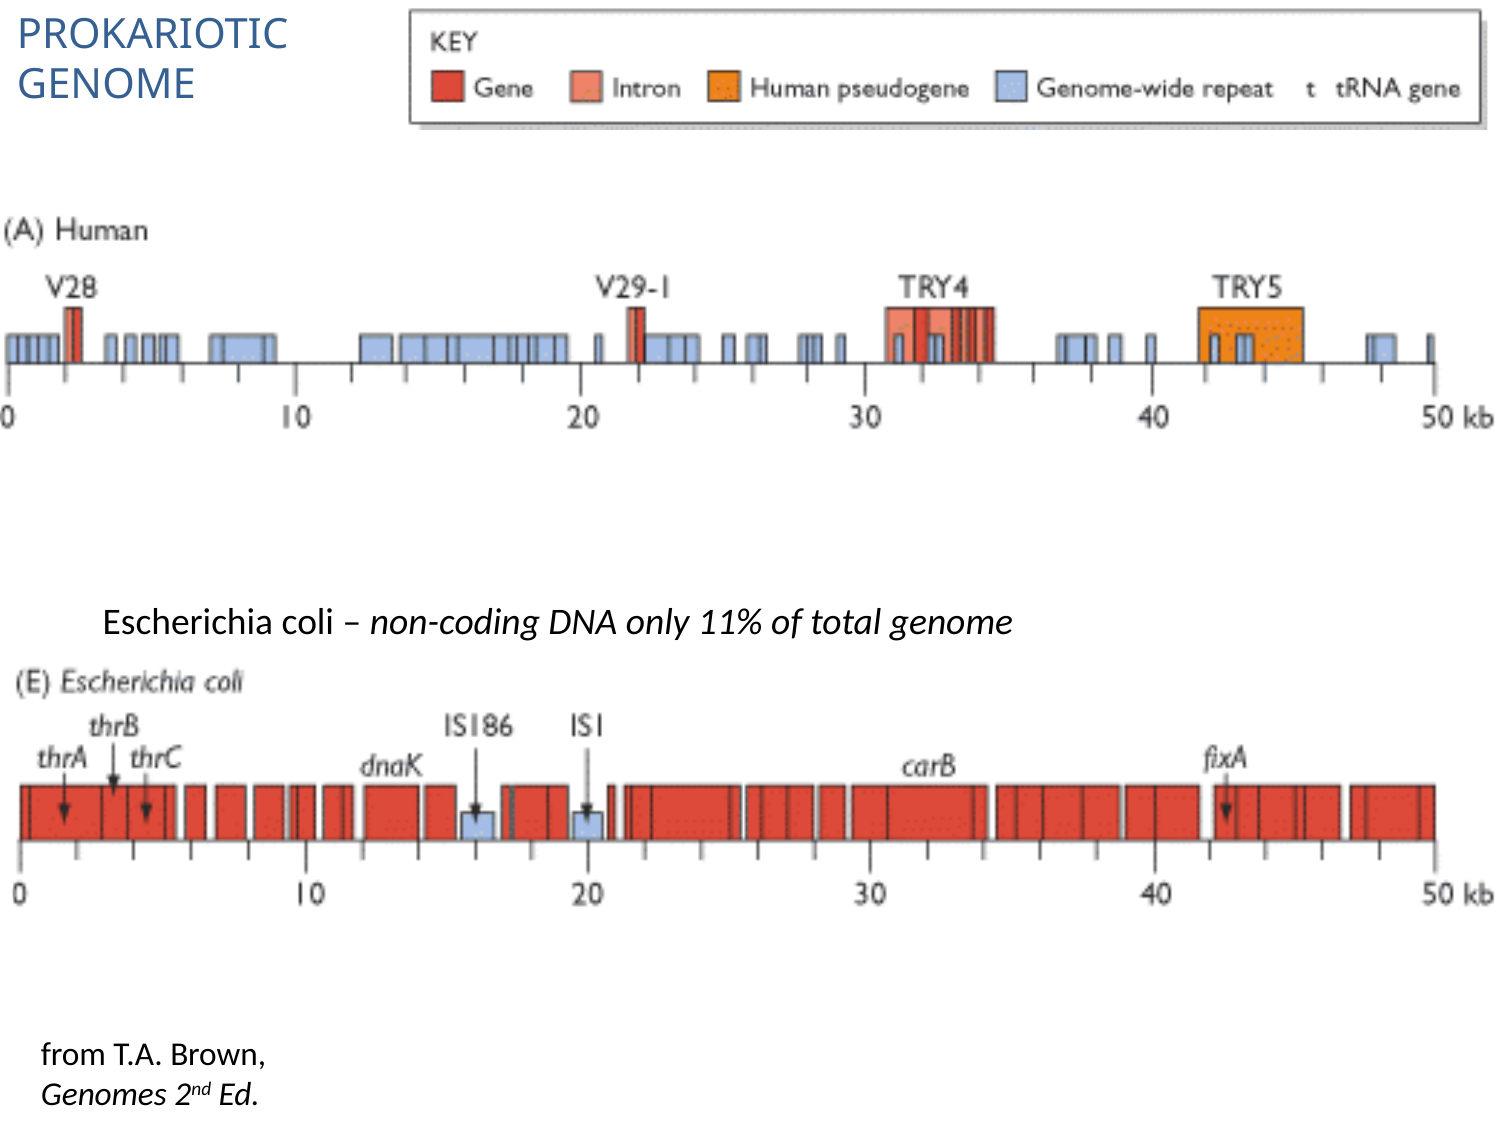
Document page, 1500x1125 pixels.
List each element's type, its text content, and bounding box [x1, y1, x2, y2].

text_box Escherichia coli – non-coding DNA only 11% of total genome [87, 589, 1029, 631]
text_box PROKARIOTIC GENOME [2, 0, 380, 115]
picture [12, 633, 1500, 937]
picture [0, 212, 1500, 463]
picture [337, 7, 1488, 130]
text_box from T.A. Brown, Genomes 2nd Ed. [25, 1024, 289, 1120]
